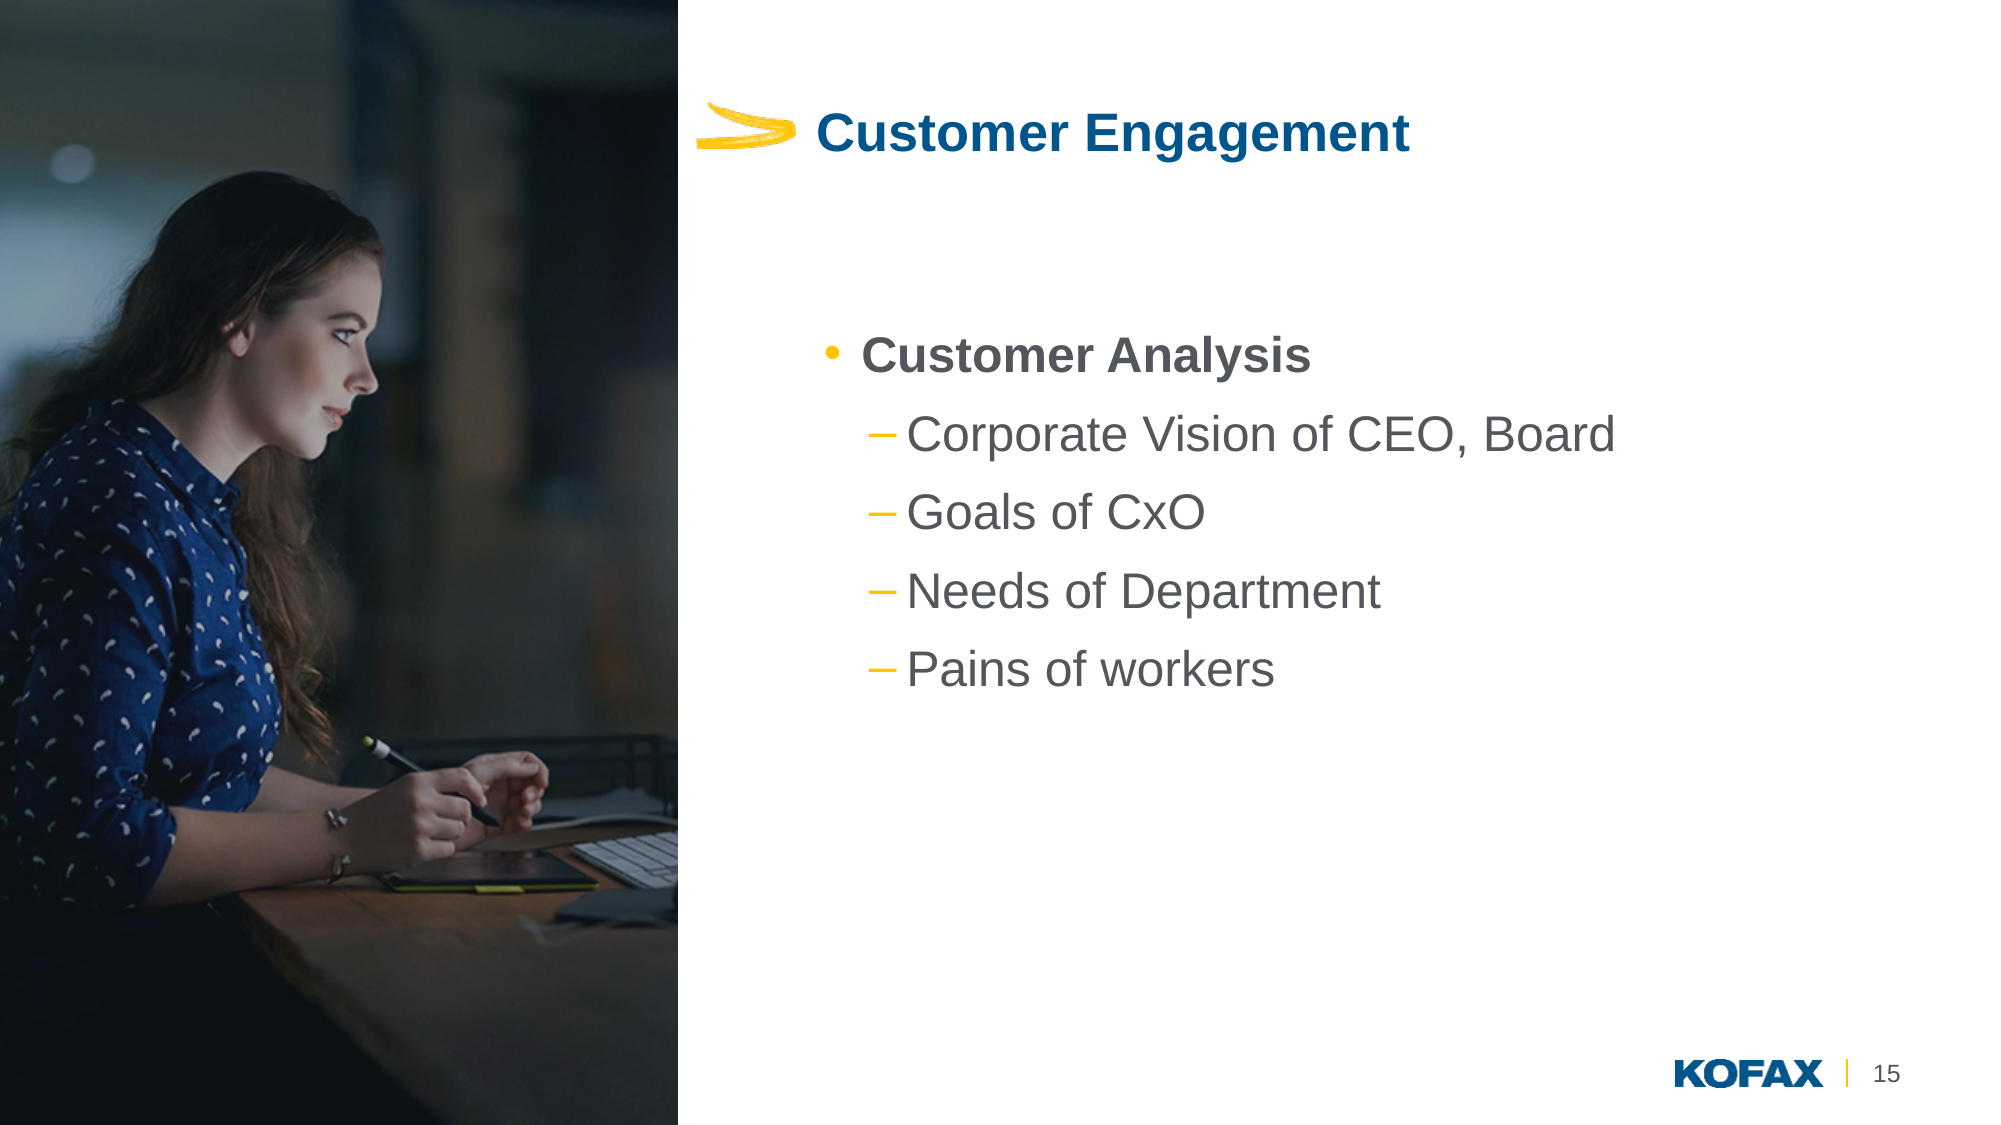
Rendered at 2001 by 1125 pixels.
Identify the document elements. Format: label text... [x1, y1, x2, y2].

slide_number 15 [1857, 1042, 1959, 1103]
picture [1675, 1059, 1824, 1088]
picture [696, 102, 796, 149]
title Customer Engagement [801, 97, 1934, 283]
picture [0, 0, 678, 1125]
list Customer Analysis Corporate Vision of CEO, Board Goals of CxO Needs of Department Pains of workers [801, 309, 1934, 1043]
